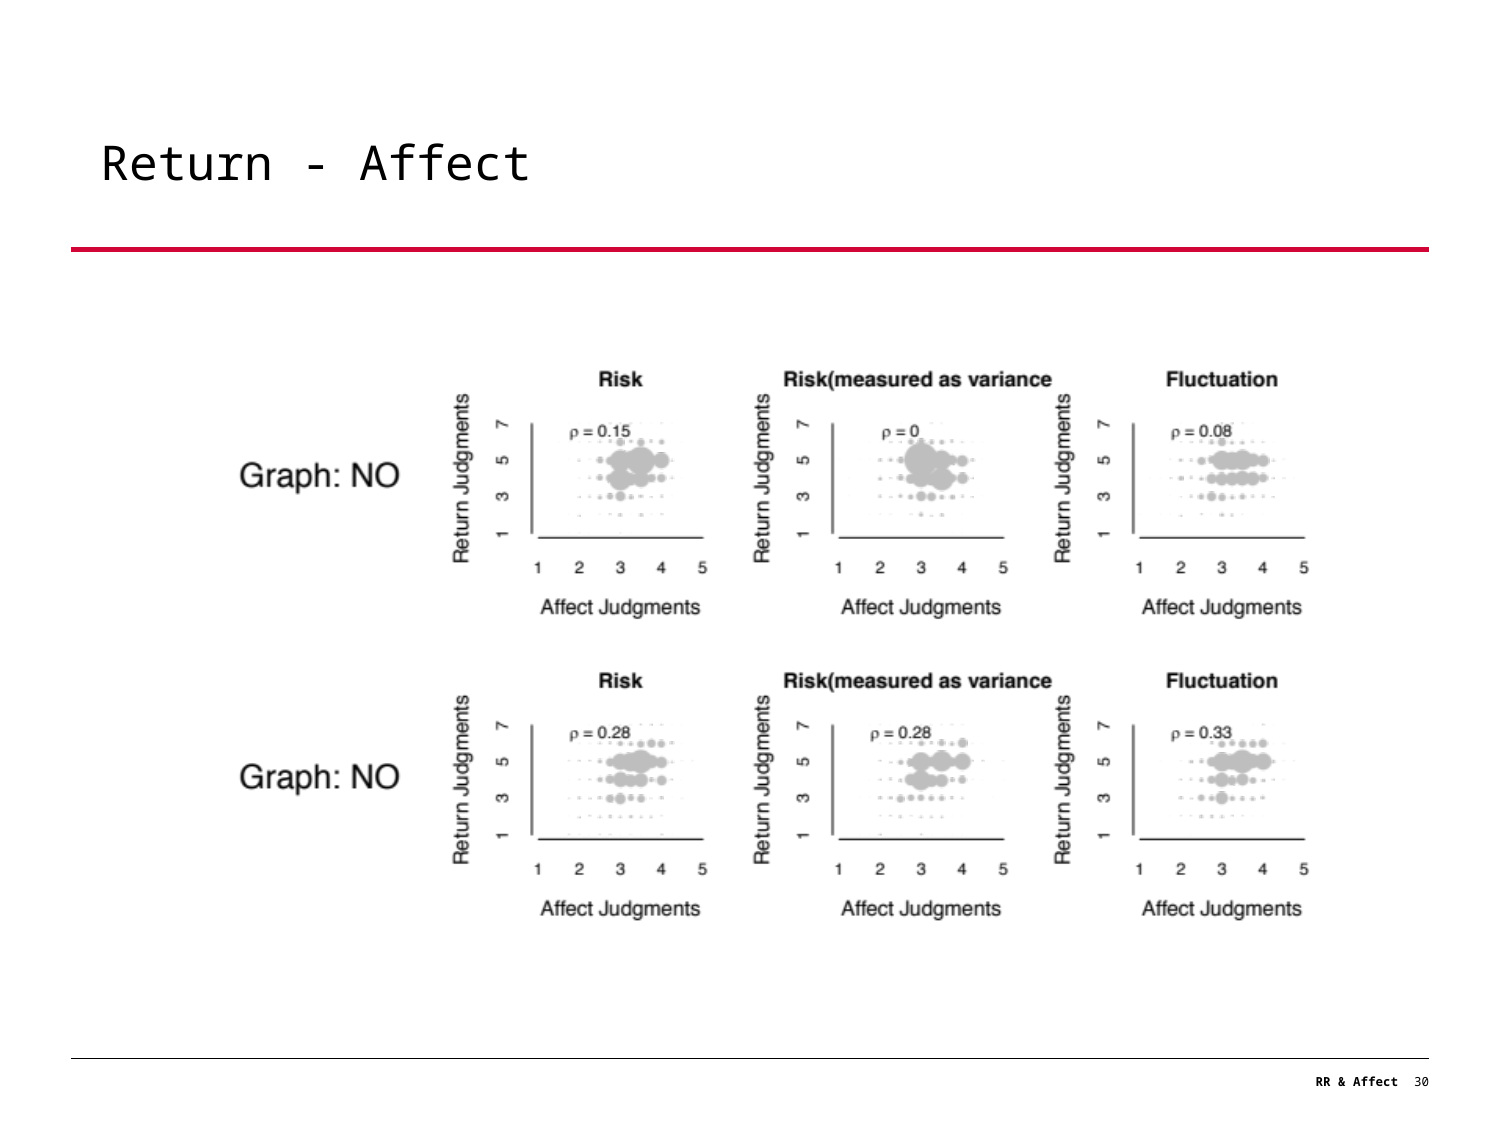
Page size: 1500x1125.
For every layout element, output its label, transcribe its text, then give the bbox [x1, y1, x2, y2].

slide_number 30 [1405, 1070, 1430, 1100]
picture [149, 337, 1351, 939]
title Return - Affect [70, 66, 1430, 191]
footer RR & Affect [1092, 1070, 1405, 1100]
